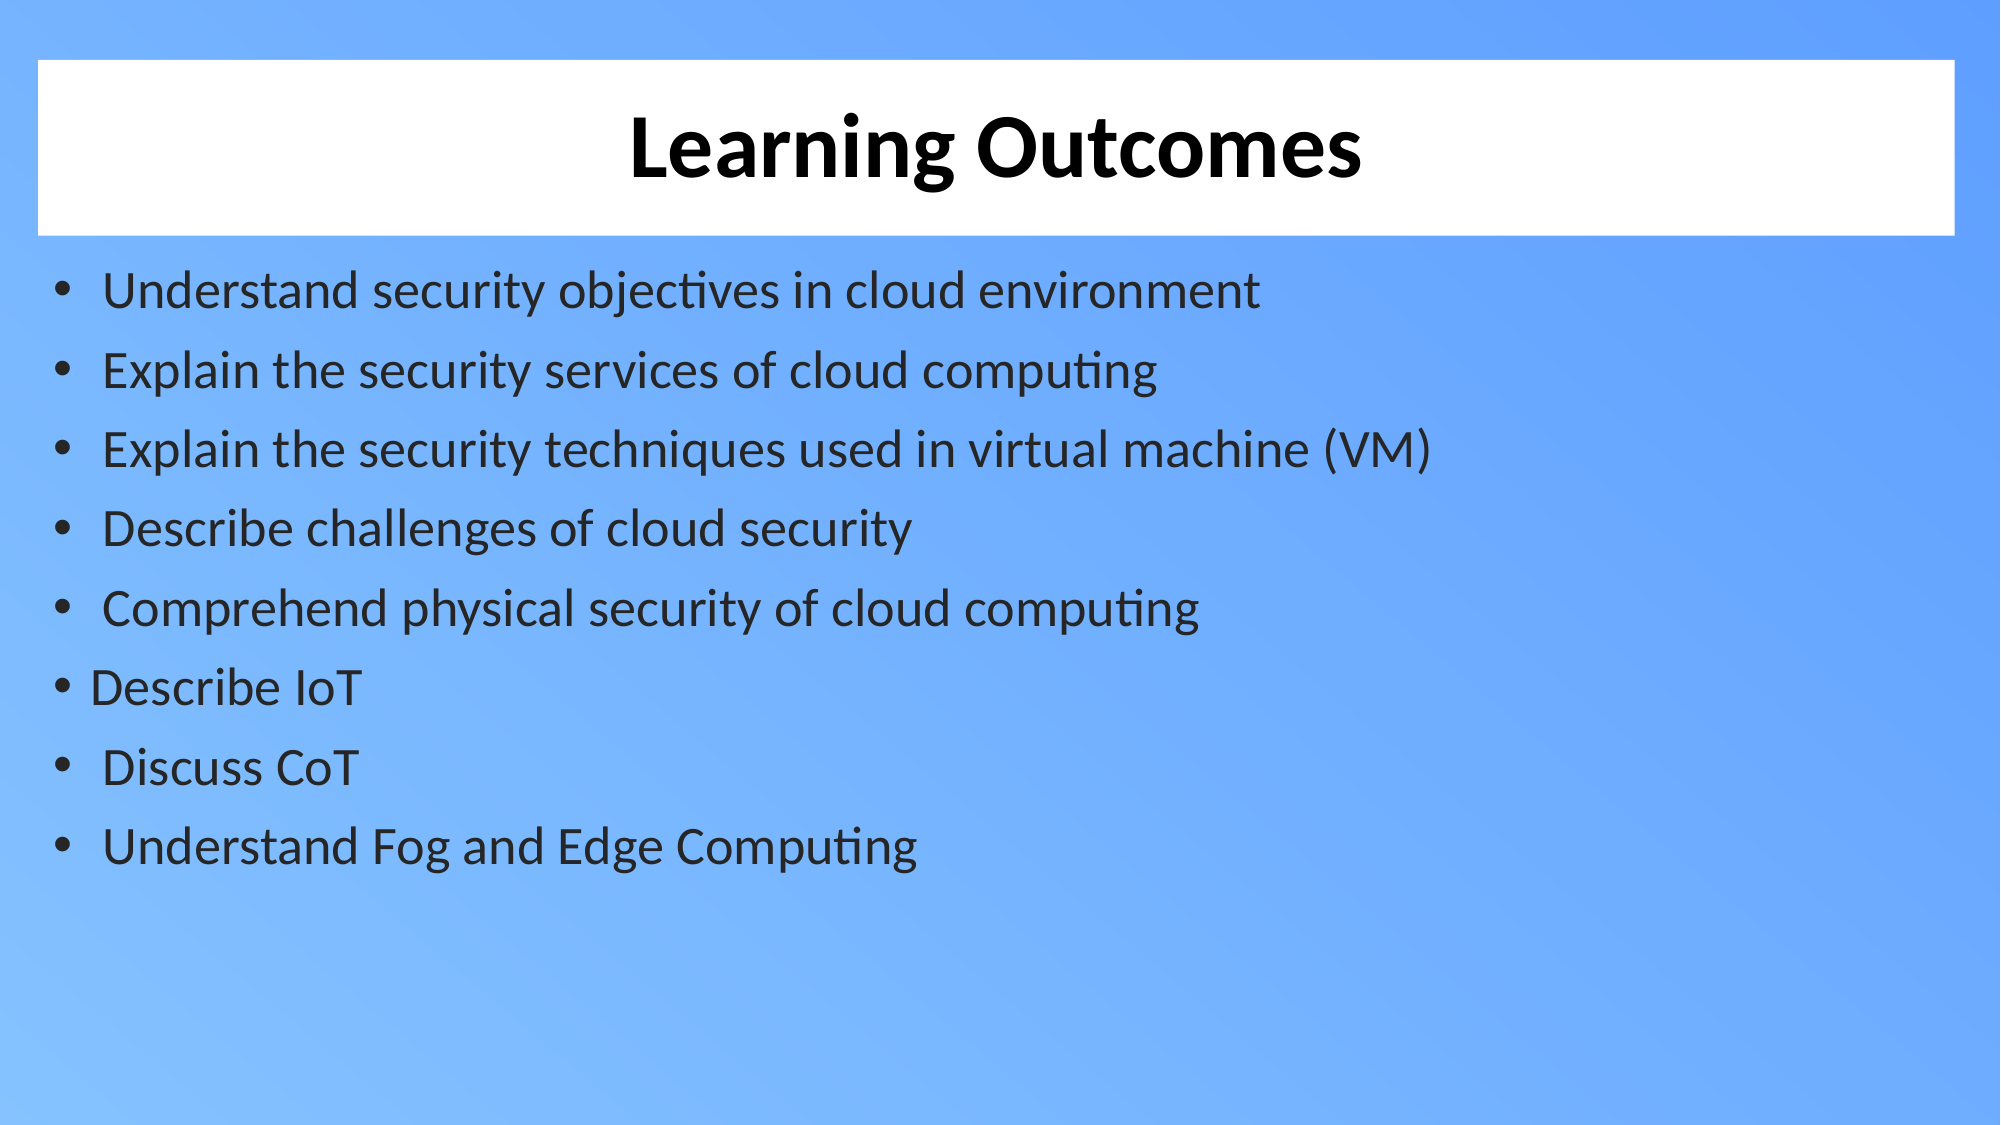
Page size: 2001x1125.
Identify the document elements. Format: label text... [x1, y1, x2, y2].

title Learning Outcomes [38, 59, 1955, 236]
list Understand security objectives in cloud environment Explain the security services of cloud computing Explain the security techniques used in virtual machine (VM) Describe challenges of cloud security Comprehend physical security of cloud computing Describe IoT Discuss CoT Understand Fog and Edge Computing [38, 254, 1955, 1014]
